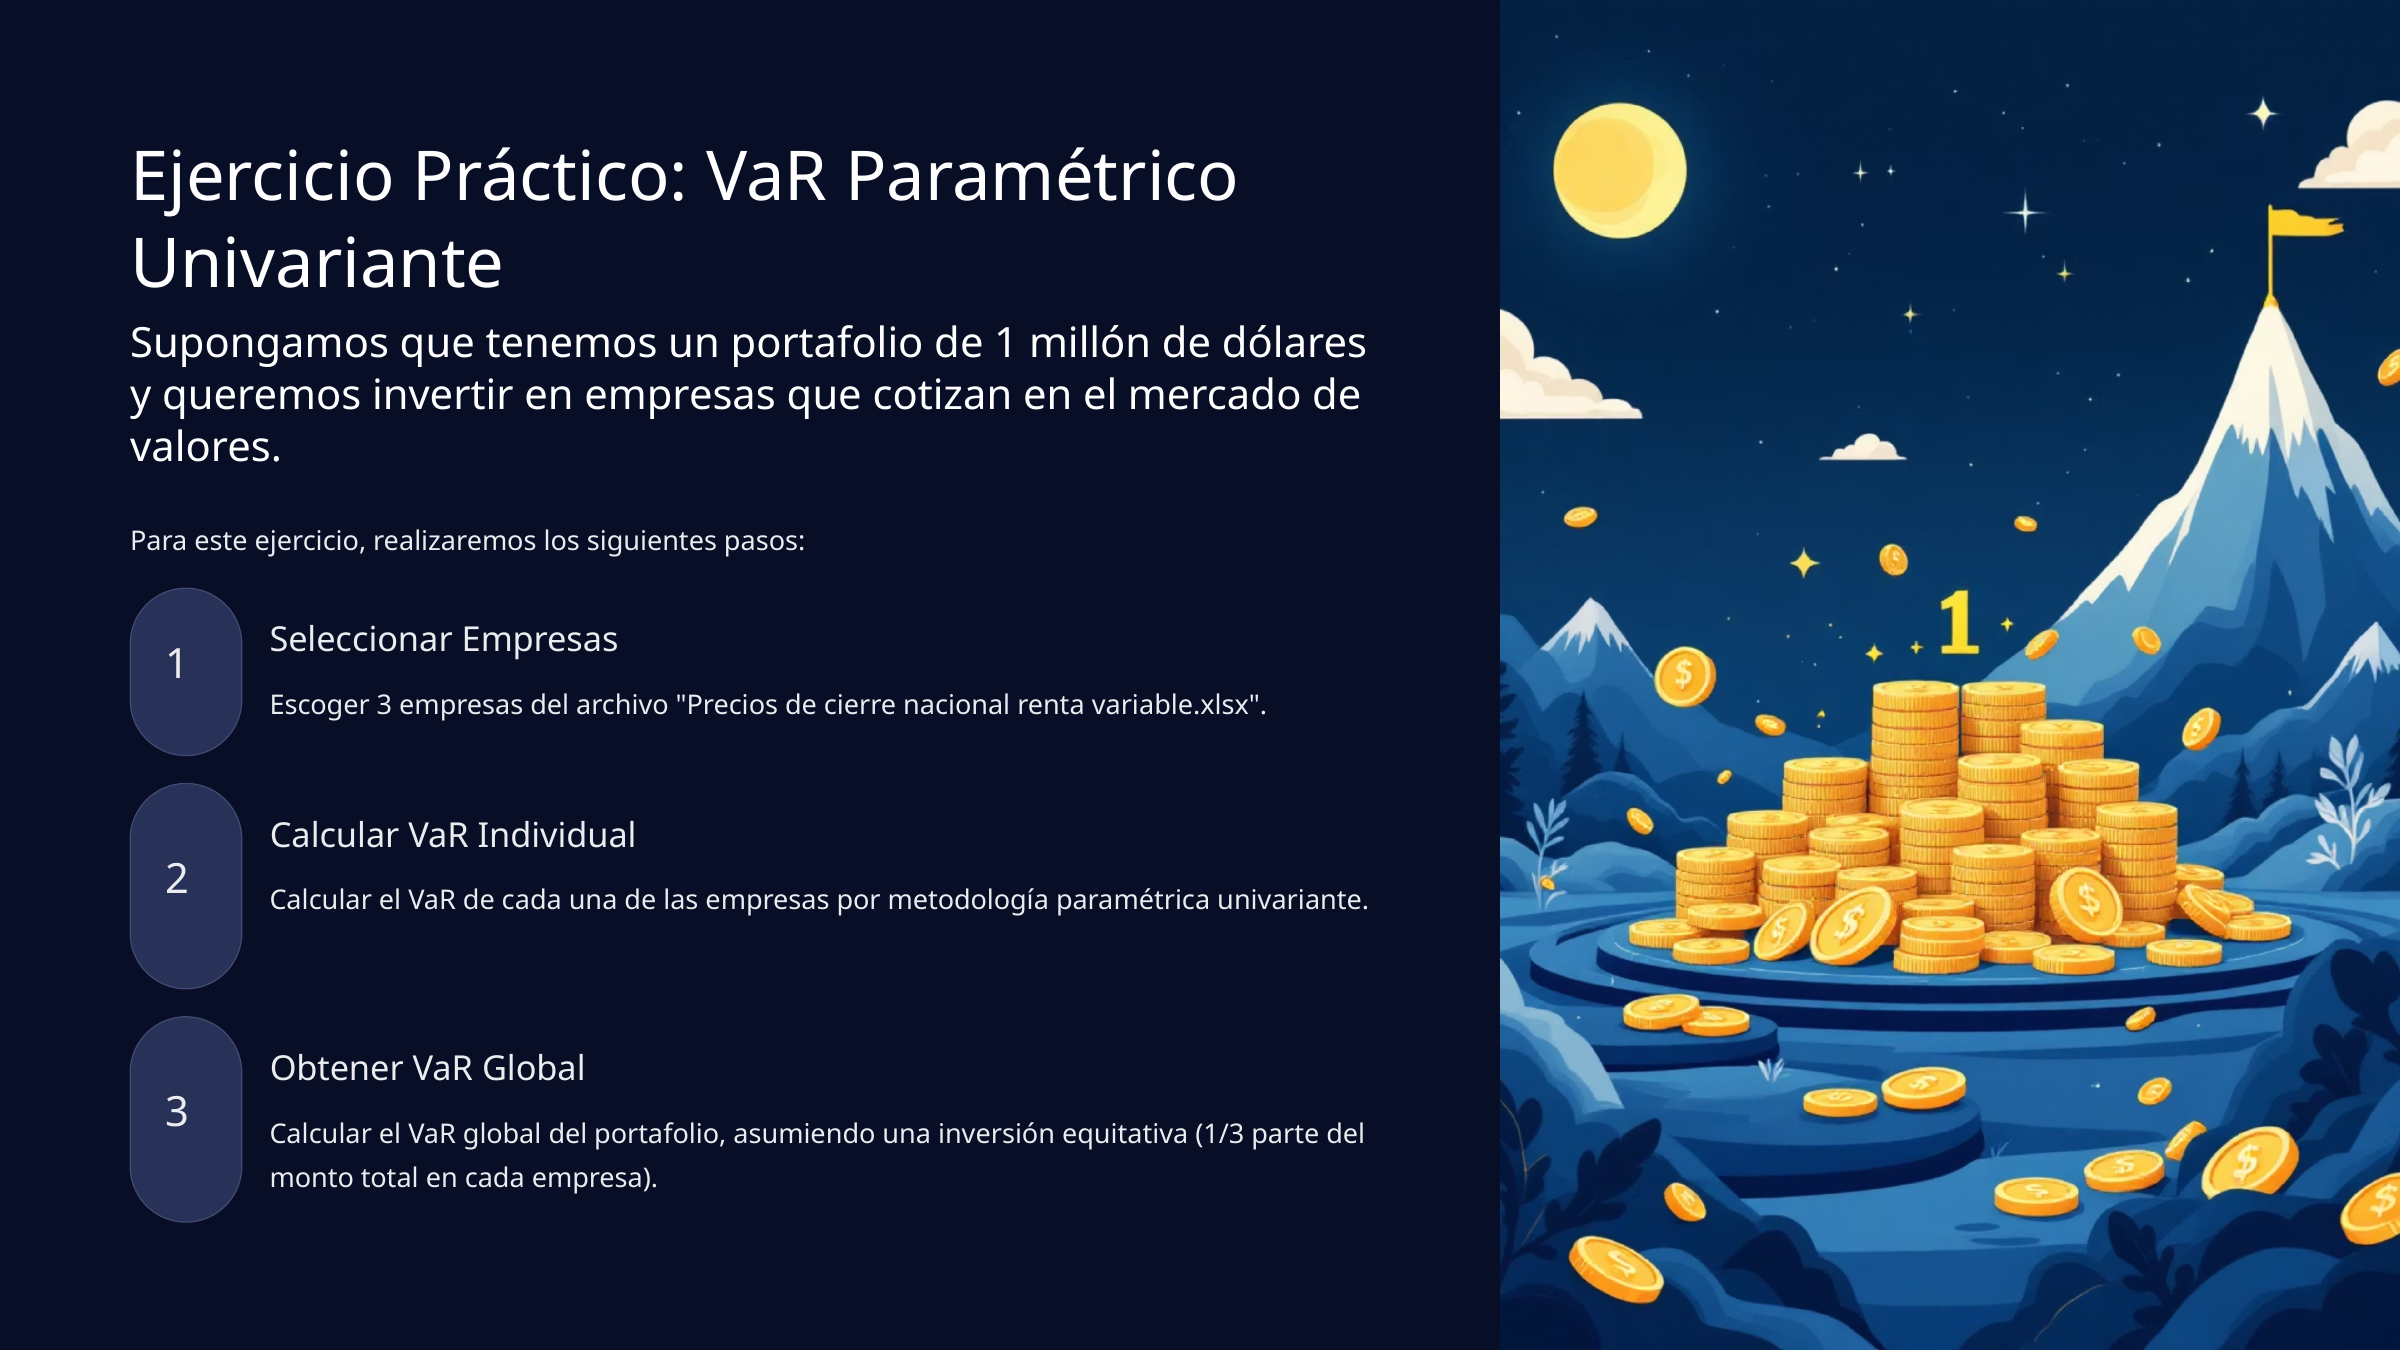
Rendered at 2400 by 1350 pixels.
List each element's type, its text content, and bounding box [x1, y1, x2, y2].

text_box Obtener VaR Global [269, 1044, 619, 1089]
text_box [130, 588, 242, 756]
text_box Calcular el VaR global del portafolio, asumiendo una inversión equitativa (1/3 parte del monto total en cada empresa). [269, 1104, 1370, 1195]
text_box [130, 1016, 242, 1223]
text_box 3 [165, 1093, 207, 1146]
picture [1499, 0, 2400, 1350]
text_box Escoger 3 empresas del archivo "Precios de cierre nacional renta variable.xlsx". [269, 676, 1370, 721]
text_box 1 [165, 645, 207, 698]
text_box Ejercicio Práctico: VaR Paramétrico Univariante [130, 127, 1370, 303]
text_box Para este ejercicio, realizaremos los siguientes pasos: [130, 512, 1370, 557]
text_box [130, 783, 242, 989]
text_box Calcular VaR Individual [269, 811, 664, 855]
text_box Calcular el VaR de cada una de las empresas por metodología paramétrica univariante. [269, 871, 1370, 961]
text_box Seleccionar Empresas [269, 616, 635, 660]
text_box Supongamos que tenemos un portafolio de 1 millón de dólares y queremos invertir en empresas que cotizan en el mercado de valores. [130, 313, 1370, 471]
text_box 2 [165, 859, 207, 913]
